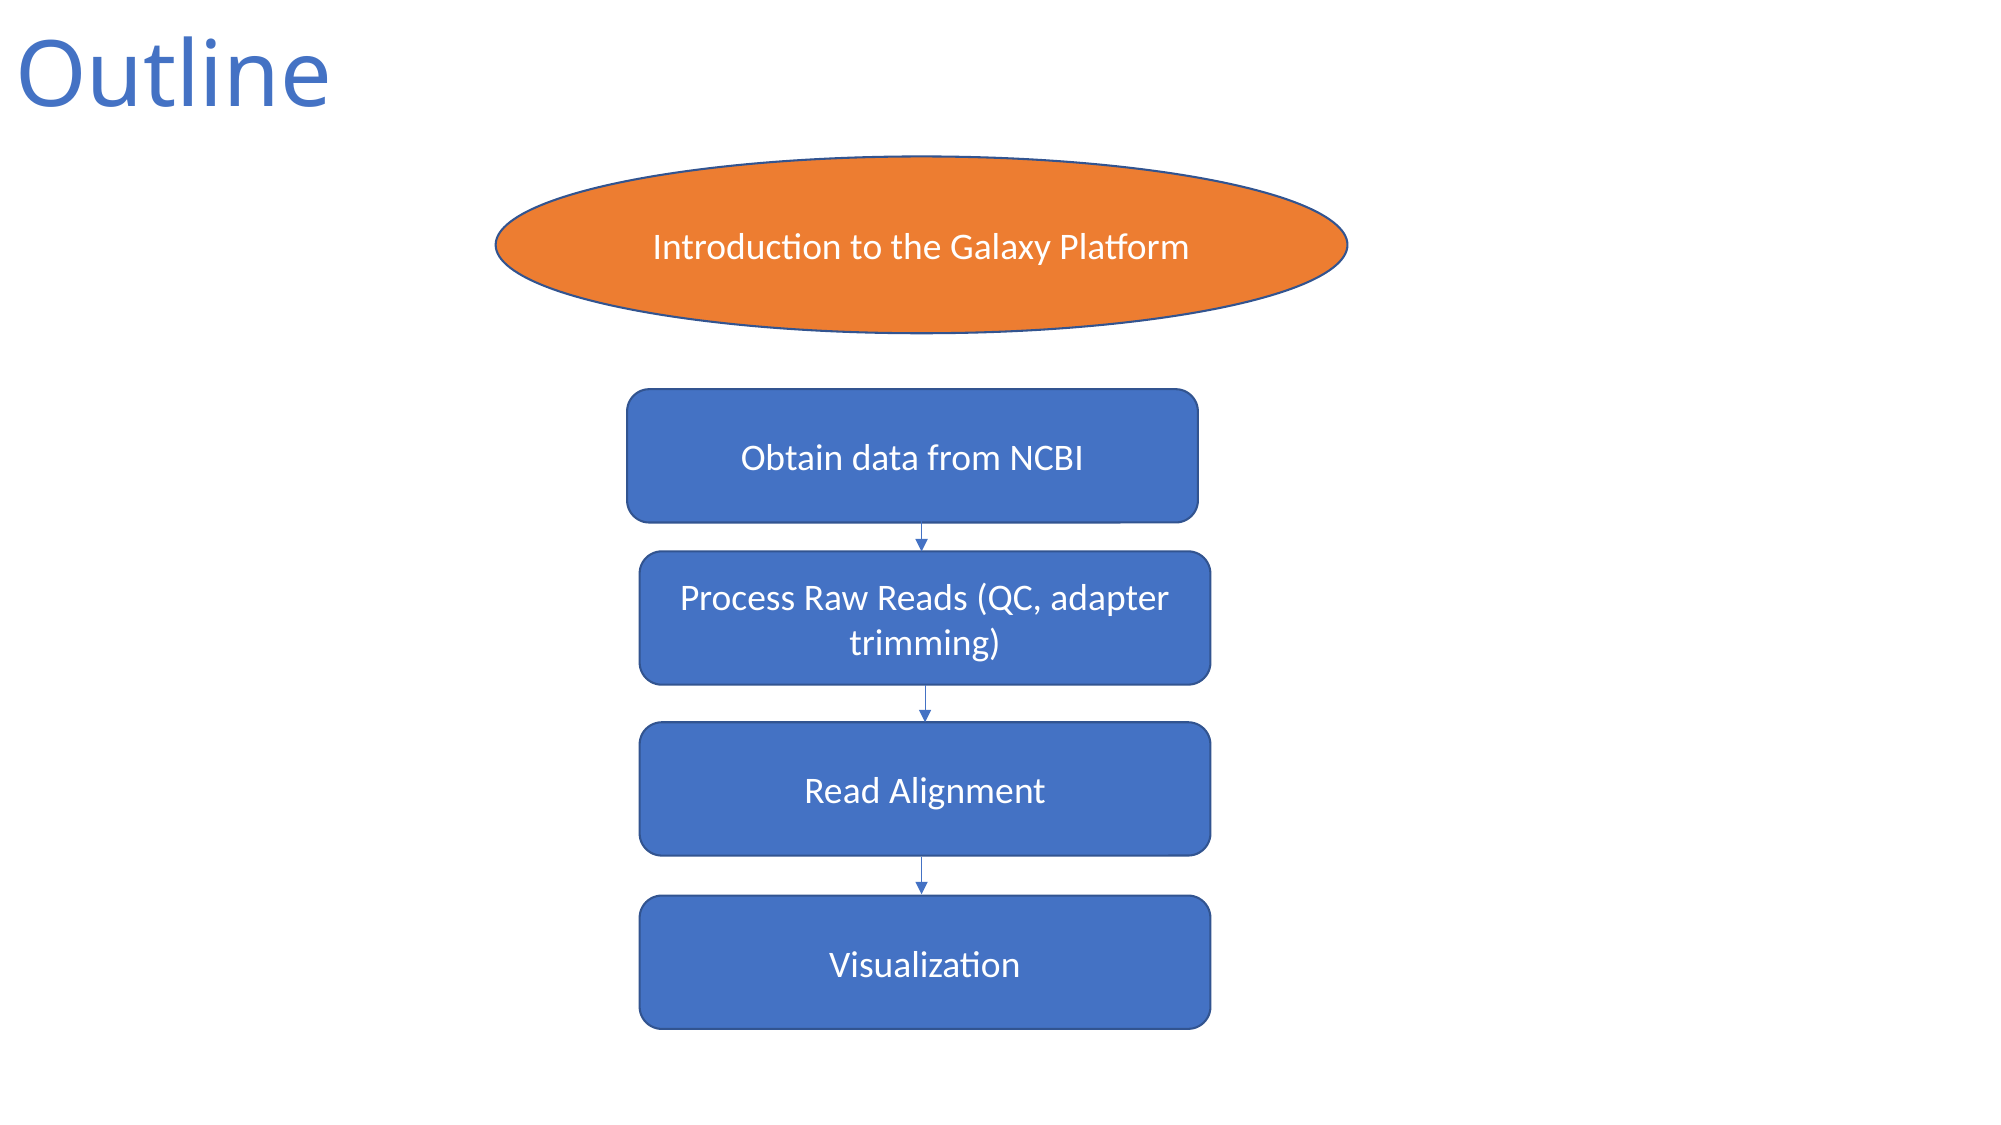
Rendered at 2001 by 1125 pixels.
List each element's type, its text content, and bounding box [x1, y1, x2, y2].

text_box Obtain data from NCBI [626, 388, 1199, 524]
text_box Visualization [638, 894, 1212, 1030]
title Outline [0, 7, 1725, 146]
text_box Introduction to the Galaxy Platform [494, 155, 1349, 335]
text_box Read Alignment [638, 721, 1212, 857]
text_box Process Raw Reads (QC, adapter trimming) [638, 550, 1212, 686]
